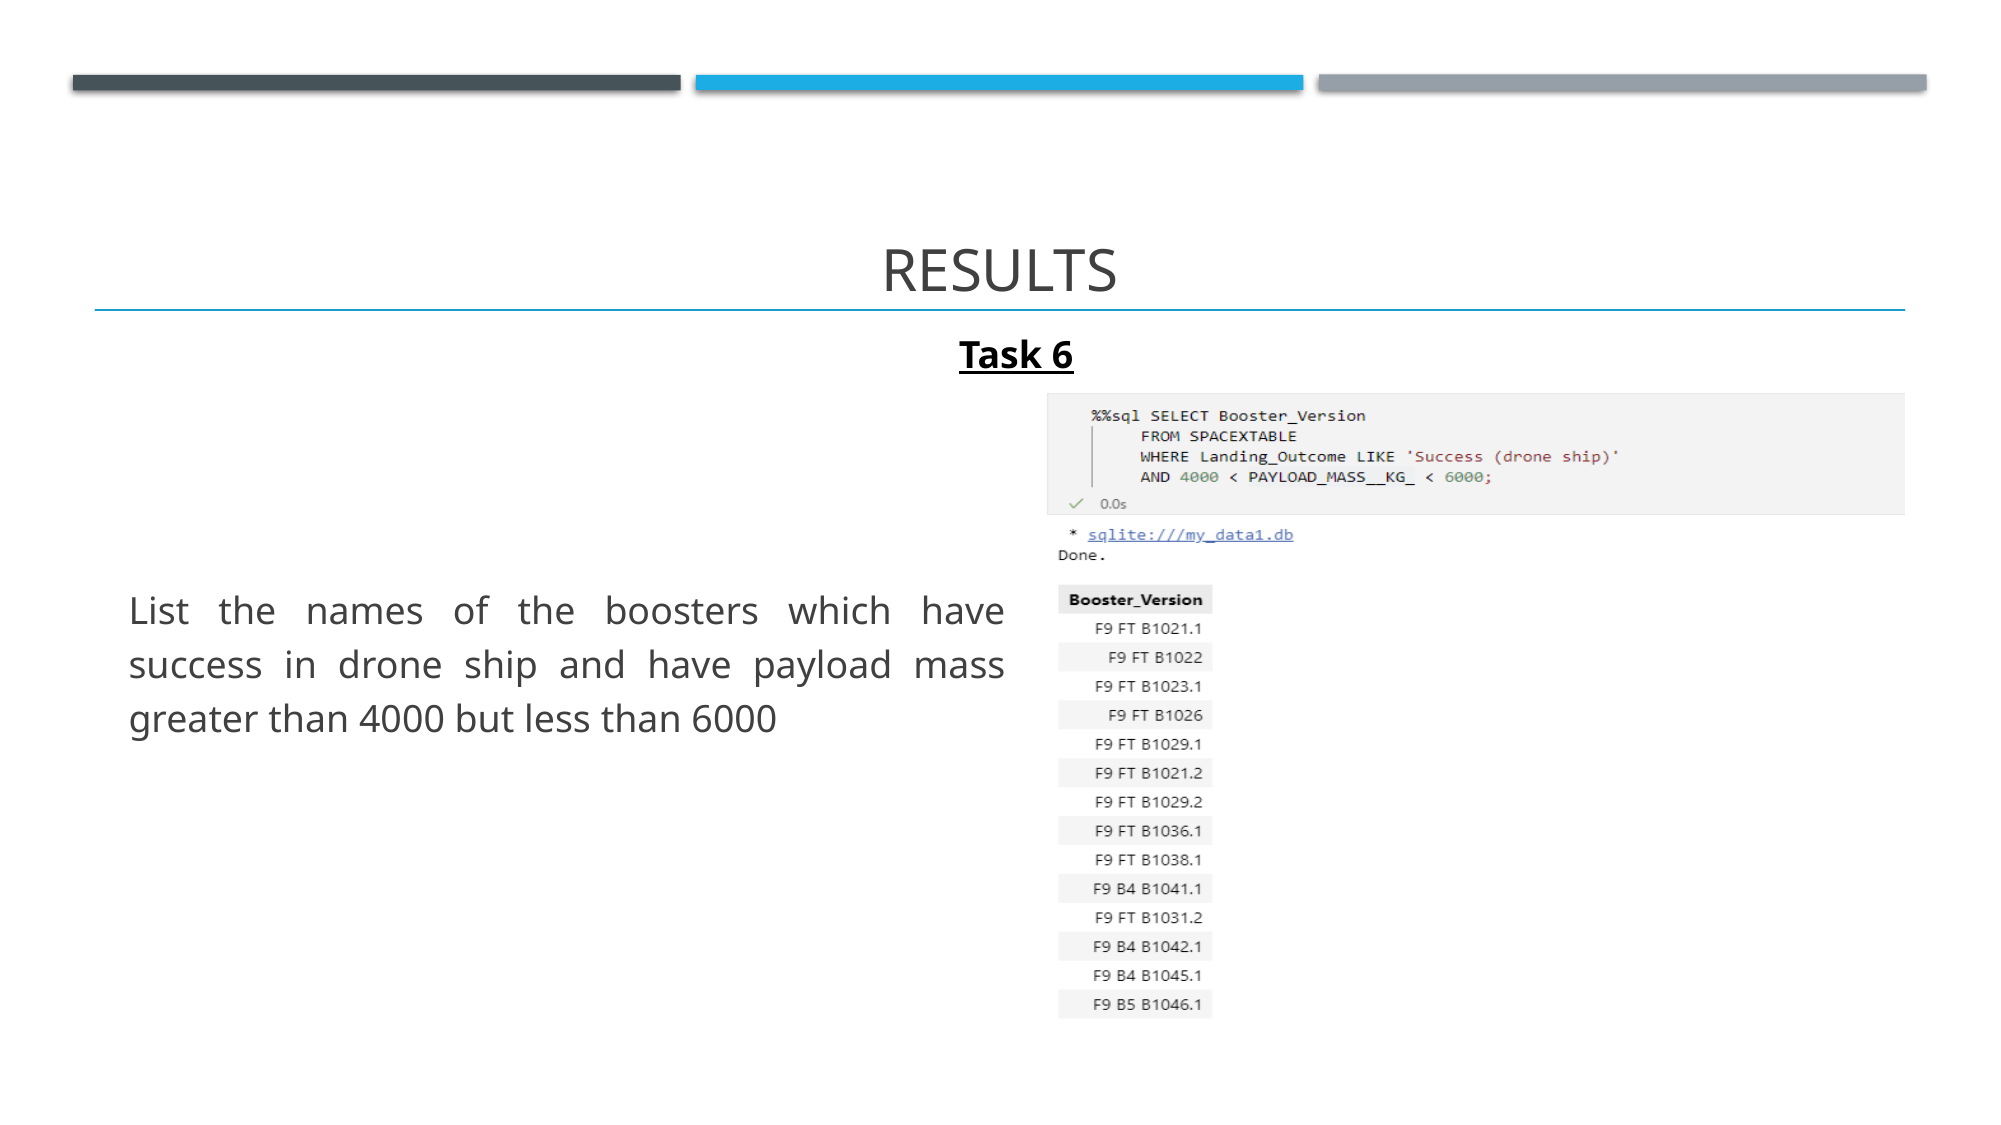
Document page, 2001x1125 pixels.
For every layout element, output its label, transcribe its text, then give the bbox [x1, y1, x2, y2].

text_box Task 6 [758, 323, 1274, 428]
list List the names of the boosters which have success in drone ship and have payload mass greater than 4000 but less than 6000 [113, 429, 1022, 889]
picture [1041, 393, 1906, 1026]
title Results [95, 115, 1905, 309]
